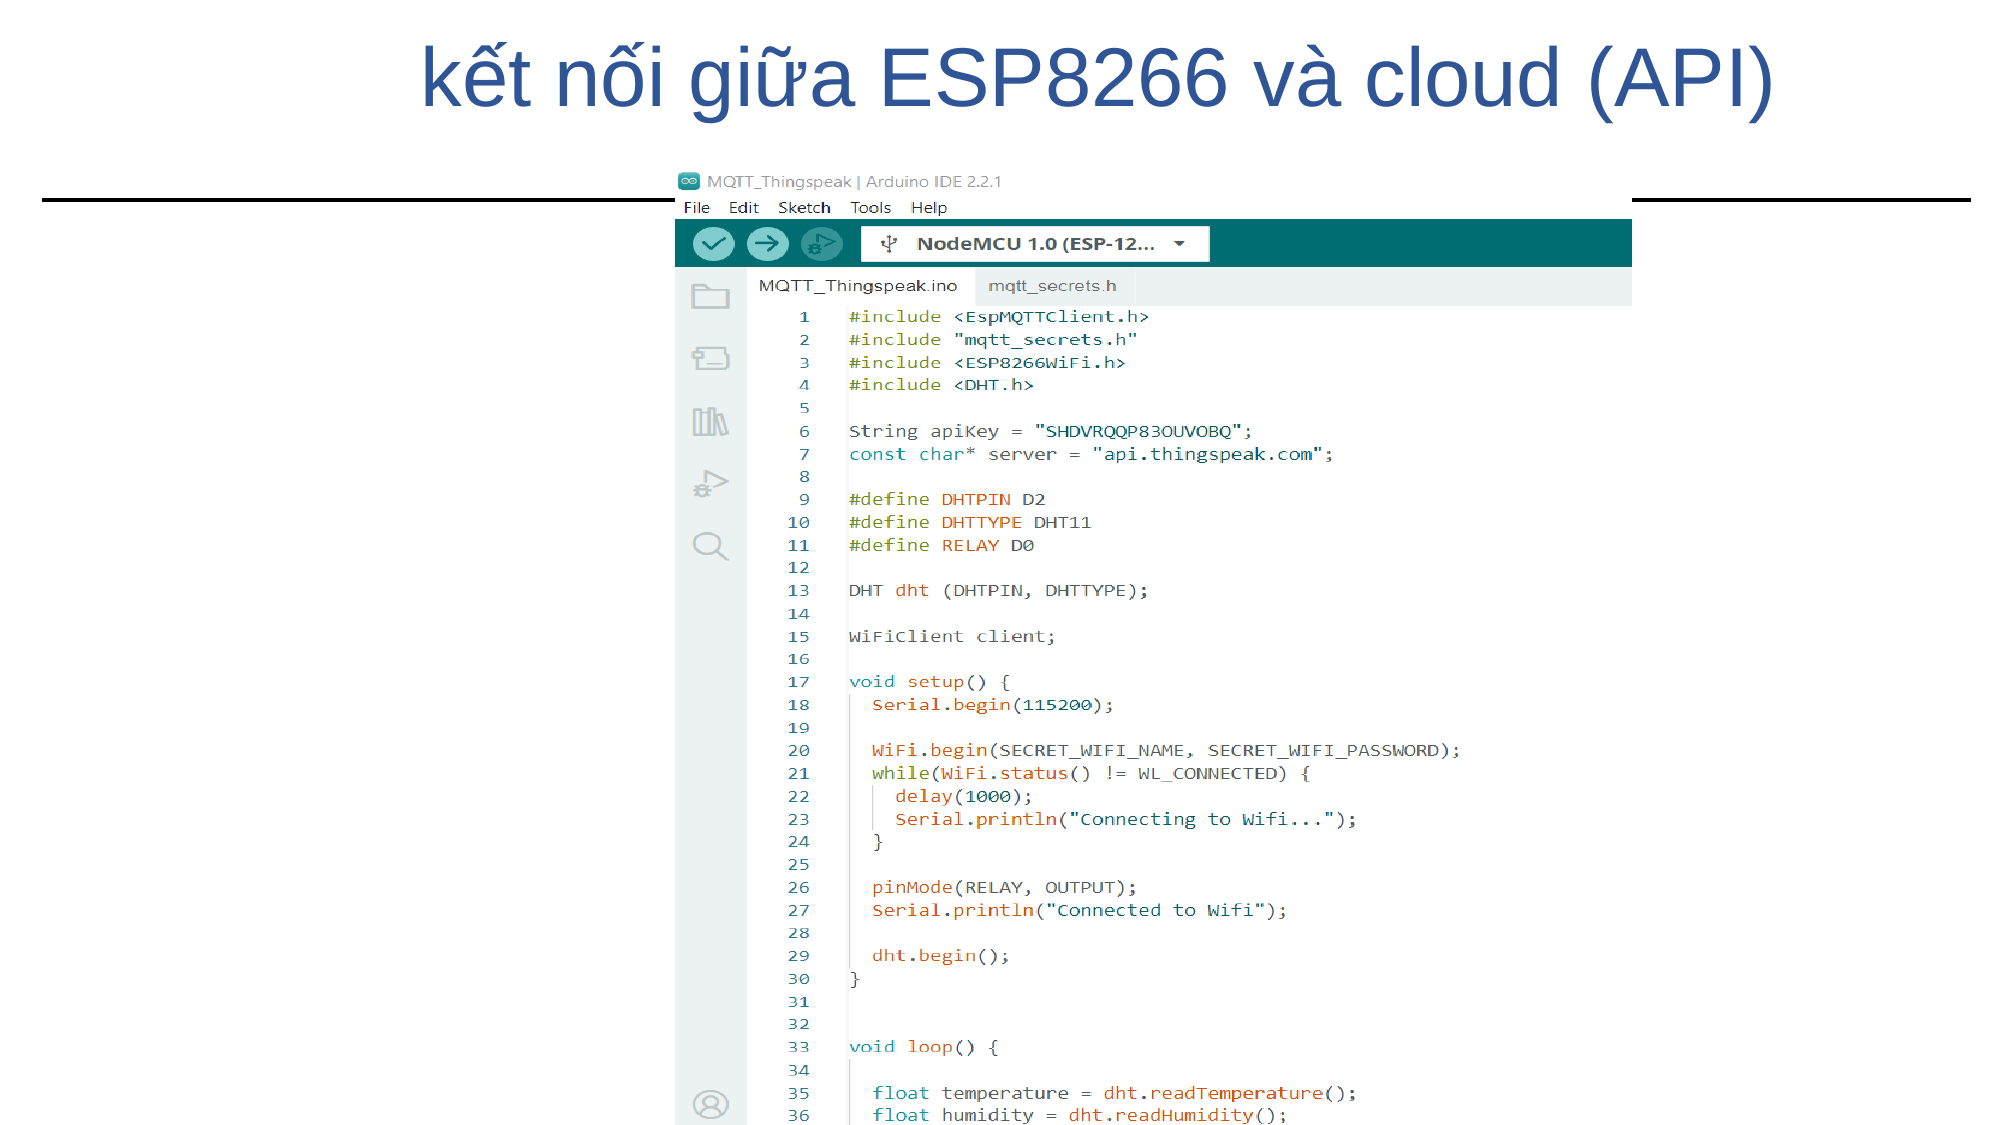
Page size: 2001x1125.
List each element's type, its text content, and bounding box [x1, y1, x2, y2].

picture [675, 167, 1632, 1125]
title kết nối giữa ESP8266 và cloud (API) [249, 10, 1948, 148]
